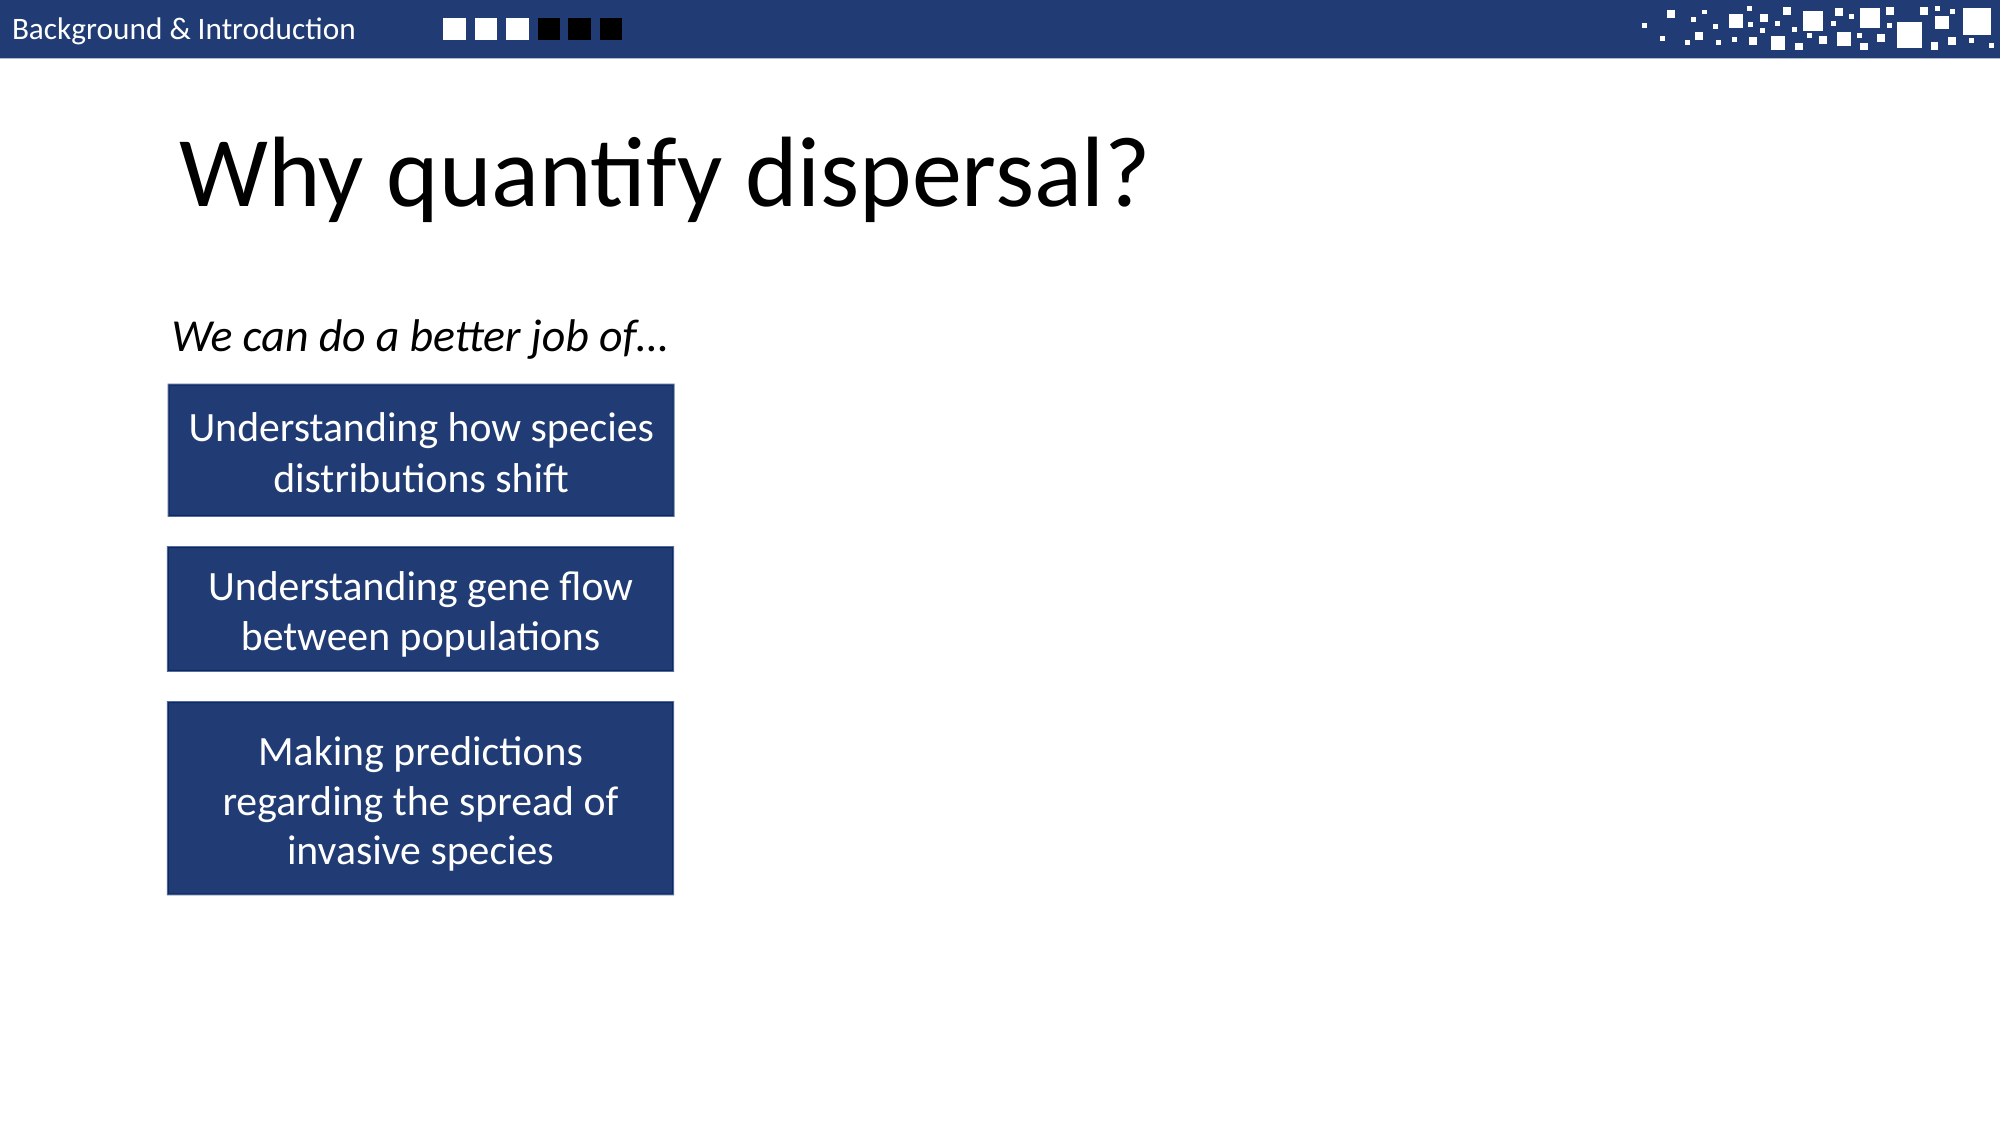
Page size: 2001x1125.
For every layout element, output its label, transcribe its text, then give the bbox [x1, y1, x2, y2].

text_box [1667, 10, 1675, 18]
text_box [1935, 16, 1949, 29]
text_box Understanding gene flow between populations [167, 546, 674, 672]
text_box [1835, 8, 1843, 16]
text_box [1837, 32, 1851, 46]
text_box We can do a better job of… [156, 298, 719, 369]
text_box [1729, 14, 1743, 28]
text_box [600, 18, 622, 40]
text_box [1897, 22, 1922, 48]
text_box [568, 18, 591, 40]
text_box [475, 18, 497, 40]
text_box [538, 18, 560, 40]
text_box [1931, 42, 1938, 50]
text_box [1795, 43, 1803, 50]
text_box [1749, 37, 1757, 45]
text_box [443, 18, 466, 40]
text_box Background & Introduction [0, 1, 478, 54]
text_box [1948, 37, 1956, 45]
text_box Making predictions regarding the spread of invasive species [167, 701, 674, 895]
text_box [1771, 36, 1785, 50]
text_box [1877, 34, 1885, 42]
text_box [1860, 8, 1880, 28]
text_box [1783, 7, 1791, 15]
text_box [1695, 32, 1703, 40]
text_box Why quantify dispersal? [164, 98, 1198, 234]
text_box [1920, 7, 1928, 15]
text_box [0, 0, 2000, 59]
text_box [1819, 36, 1827, 44]
text_box [1760, 14, 1768, 22]
text_box [1963, 8, 1991, 35]
text_box [1803, 11, 1823, 31]
text_box [1860, 43, 1868, 50]
text_box [506, 18, 529, 40]
text_box [1886, 7, 1894, 15]
text_box Understanding how species distributions shift [168, 384, 675, 517]
